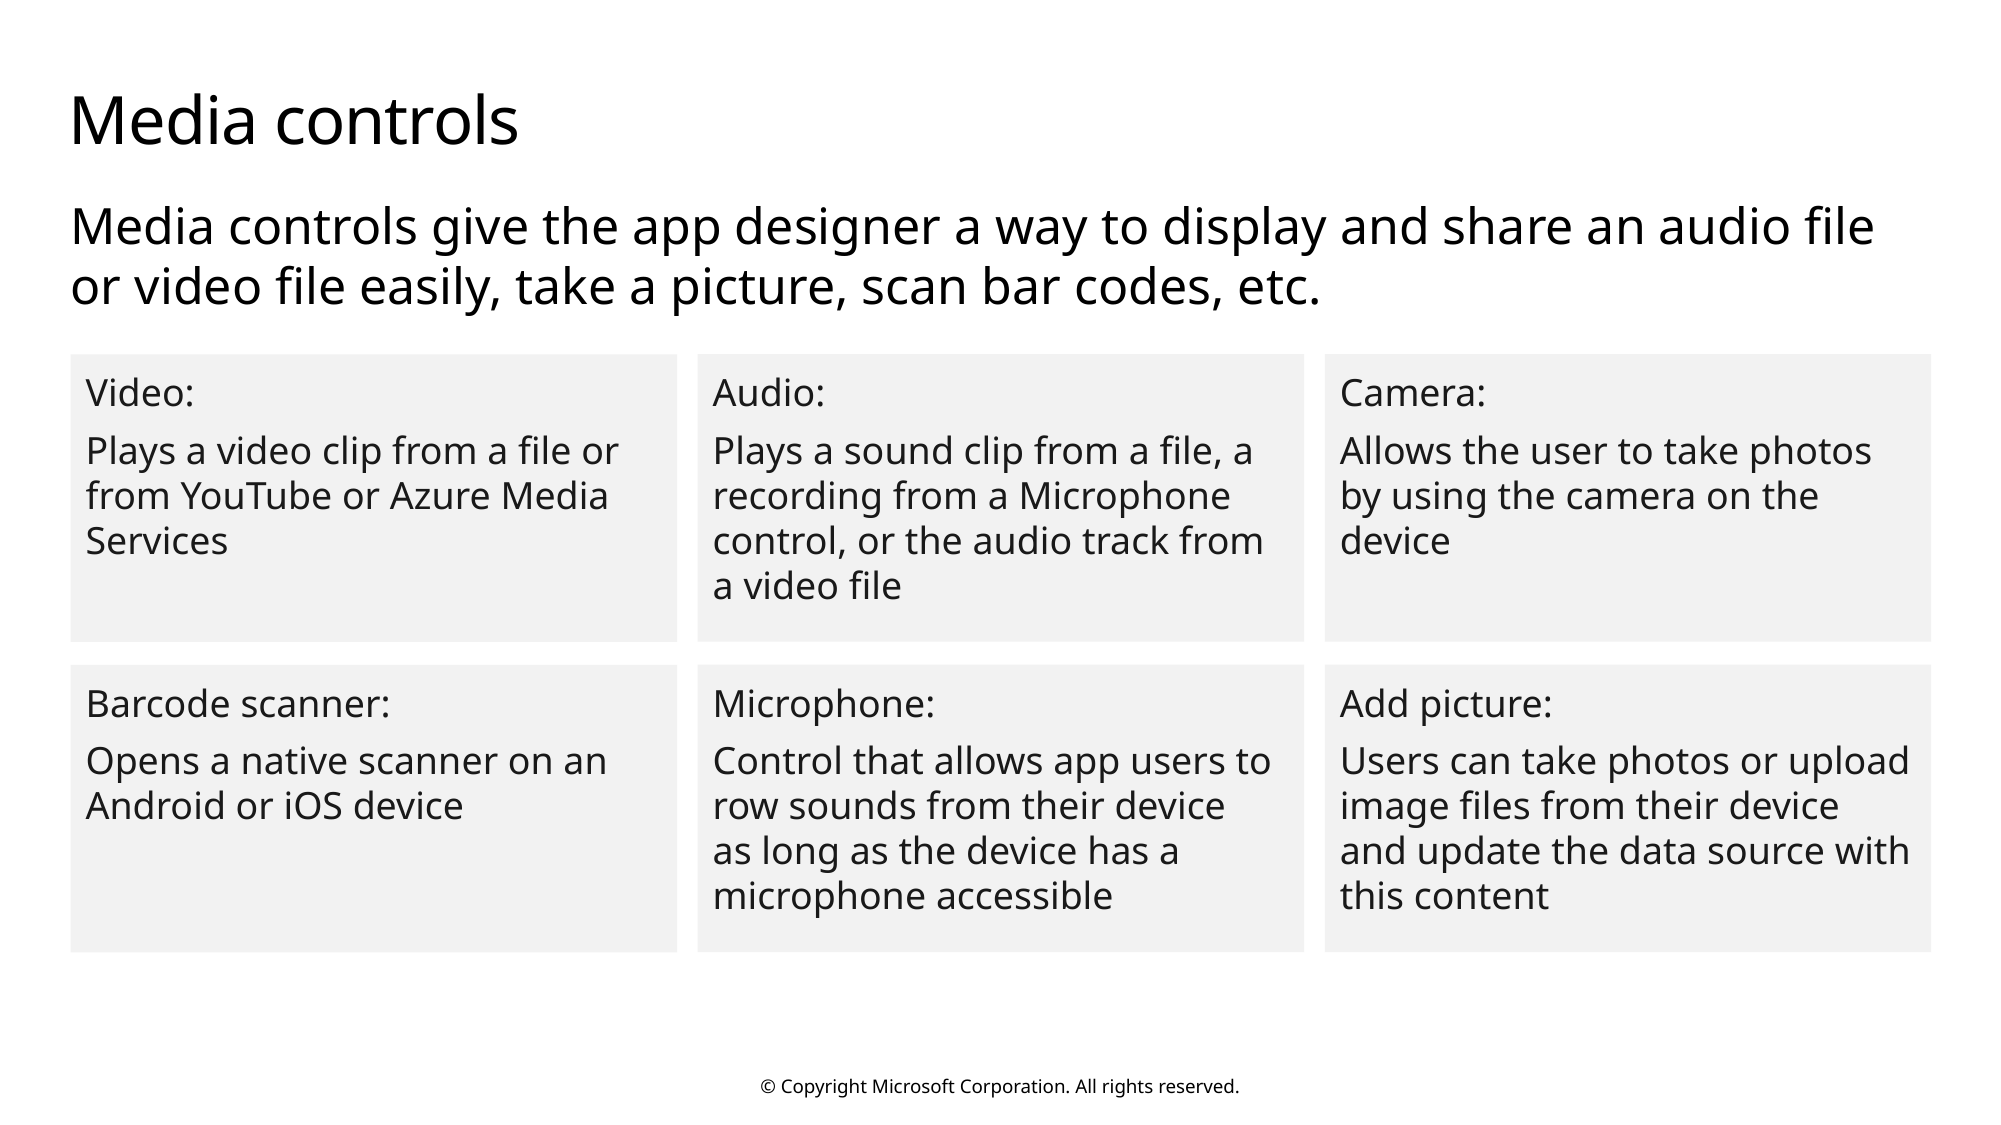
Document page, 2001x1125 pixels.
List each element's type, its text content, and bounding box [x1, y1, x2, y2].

list Microphone: Control that allows app users to row sounds from their device as long as the device has a microphone accessible [697, 664, 1305, 953]
list Add picture: Users can take photos or upload image files from their device and update the data source with this content [1324, 664, 1932, 953]
list Camera: Allows the user to take photos by using the camera on the device [1324, 354, 1932, 642]
title Media controls [68, 72, 1930, 184]
list Media controls give the app designer a way to display and share an audio file or video file easily, take a picture, scan bar codes, etc. [70, 194, 1930, 255]
list Audio: Plays a sound clip from a file, a recording from a Microphone control, or the audio track from a video file [697, 354, 1305, 642]
list Barcode scanner: Opens a native scanner on an Android or iOS device [70, 664, 678, 953]
list Video: Plays a video clip from a file or from YouTube or Azure Media Services [70, 354, 678, 642]
